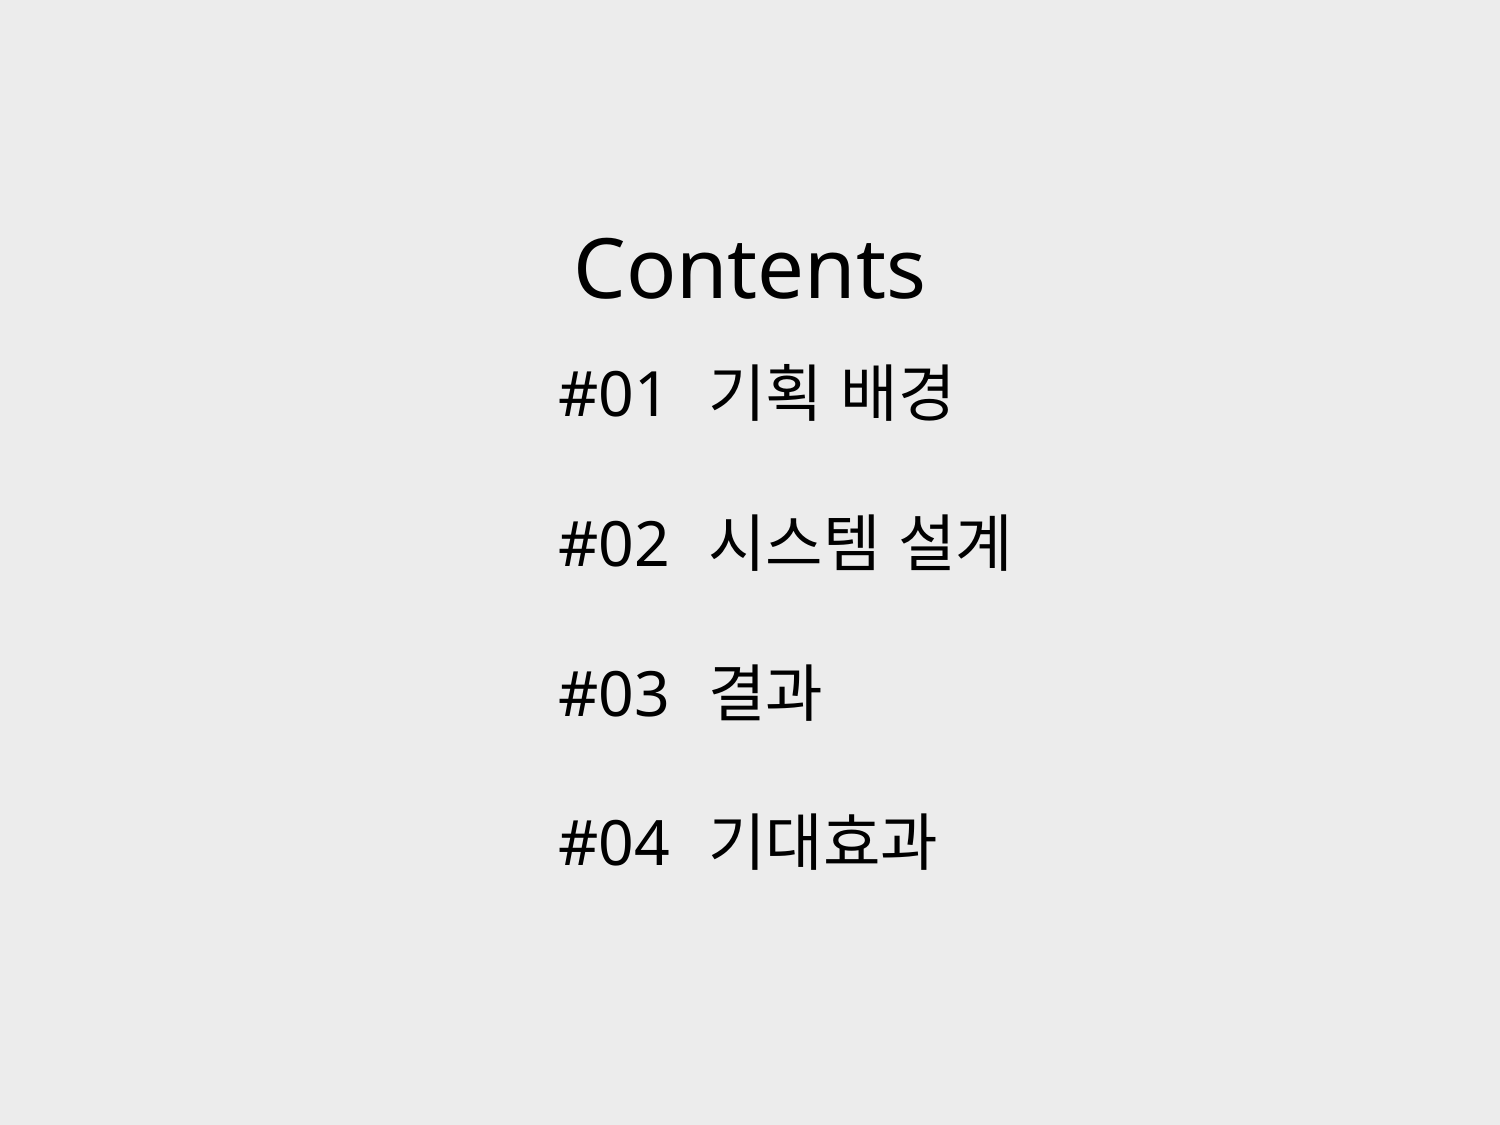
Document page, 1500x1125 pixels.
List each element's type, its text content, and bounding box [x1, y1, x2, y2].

text_box #01 기획 배경 #02 시스템 설계 #03 결과 #04 기대효과 [543, 346, 1046, 886]
text_box Contents [537, 184, 963, 360]
